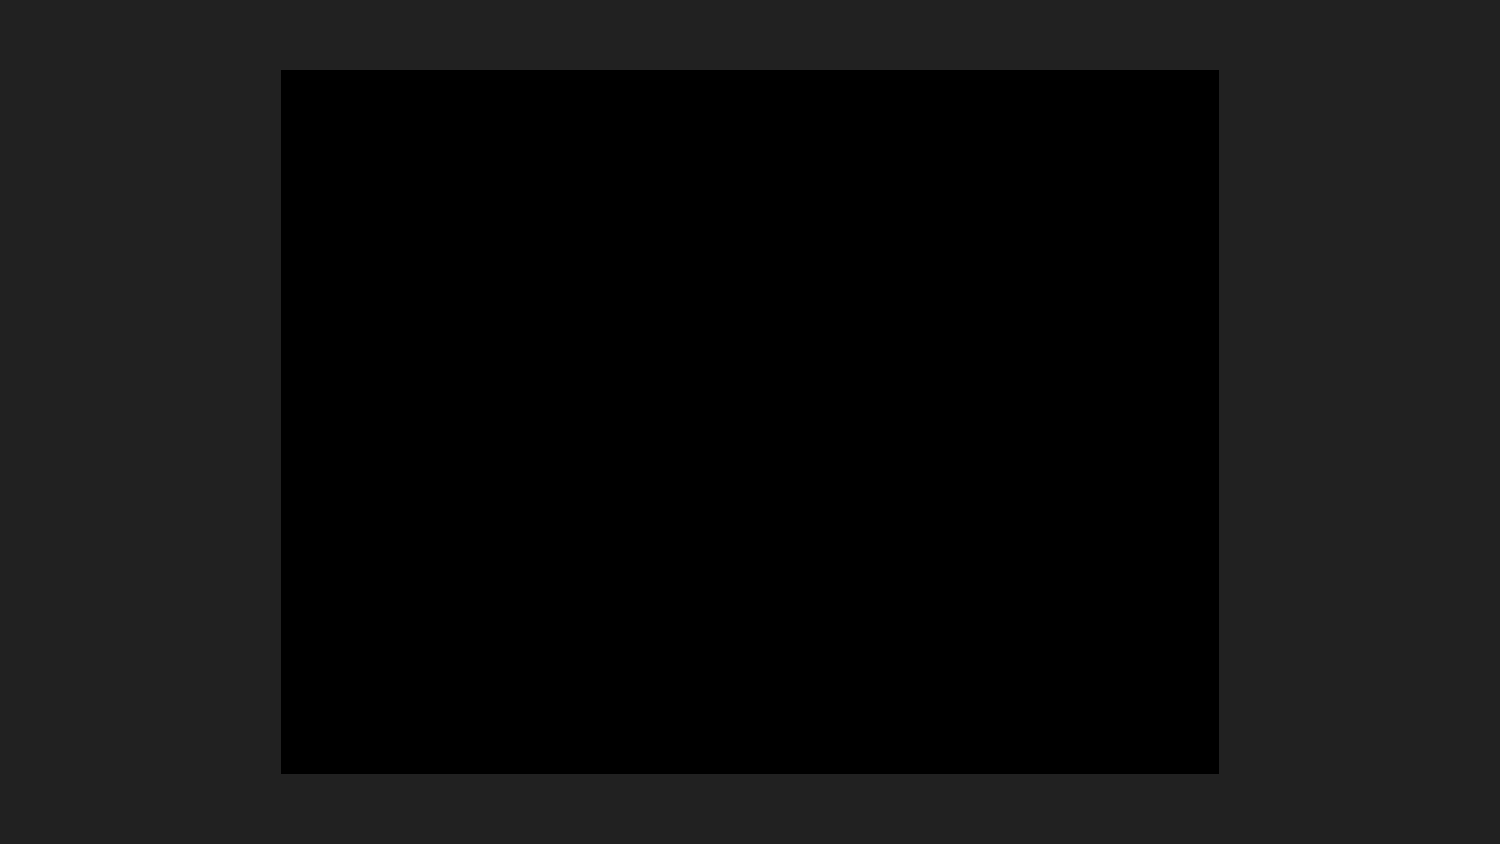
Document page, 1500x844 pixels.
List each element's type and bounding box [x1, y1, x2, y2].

picture [281, 70, 1219, 774]
